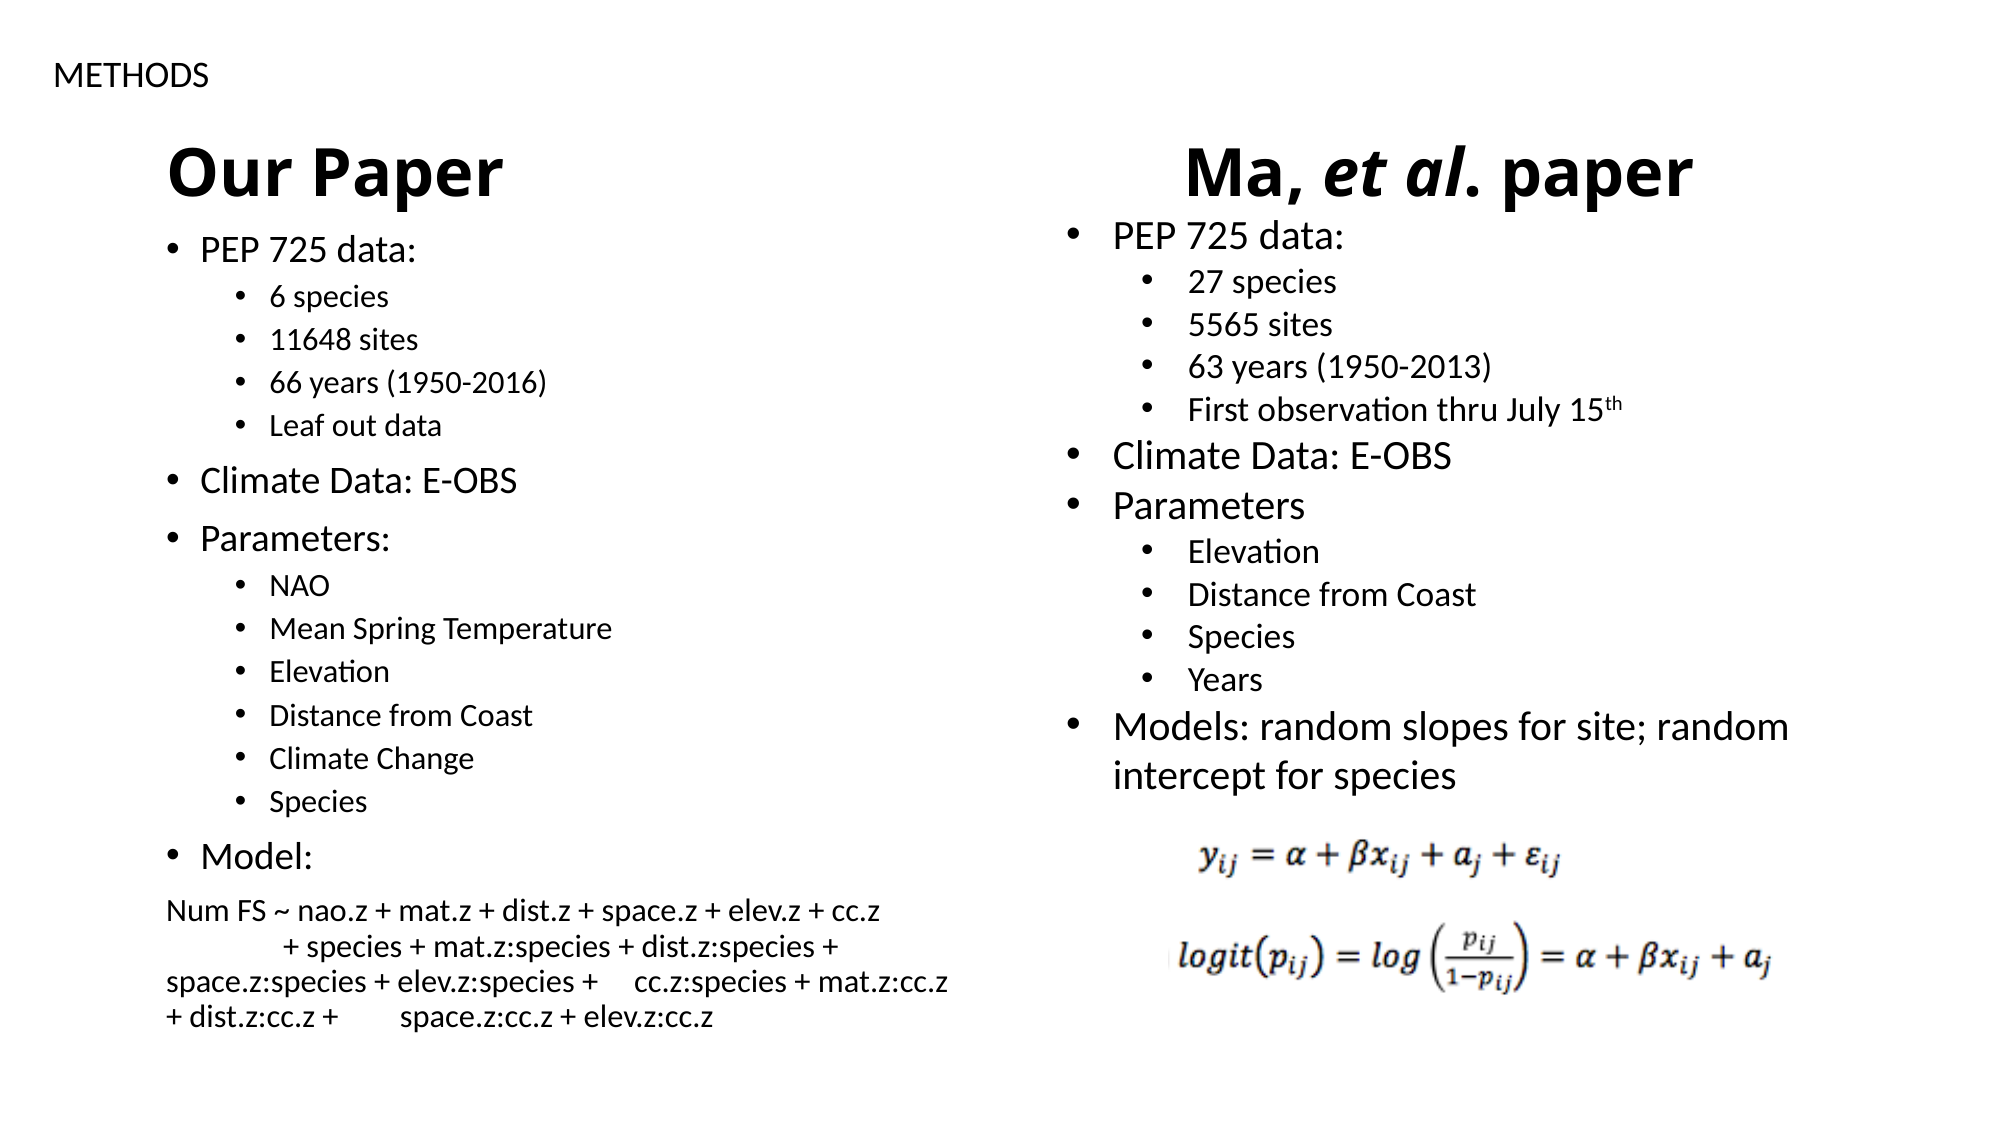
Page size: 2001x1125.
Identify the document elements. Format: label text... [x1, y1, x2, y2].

text_box PEP 725 data: 27 species 5565 sites 63 years (1950-2013) First observation thru July 15th Climate Data: E-OBS Parameters Elevation Distance from Coast Species Years Models: random slopes for site; random intercept for species [1051, 200, 1954, 806]
text_box METHODS [38, 42, 225, 103]
text_box Our Paper [151, 127, 859, 222]
picture [1168, 819, 1796, 1016]
title Ma, et al. paper [1168, 127, 1877, 200]
list PEP 725 data: 6 species 11648 sites 66 years (1950-2016) Leaf out data Climate Data: E-OBS Parameters: NAO Mean Spring Temperature Elevation Distance from Coast Climate Change Species Model: Num FS ~ nao.z + mat.z + dist.z + space.z + elev.z + cc.z + species + mat.z:species + dist.z:species + space.z:species + elev.z:species + cc.z:species + mat.z:cc.z + dist.z:cc.z + space.z:cc.z + elev.z:cc.z [151, 221, 976, 1052]
